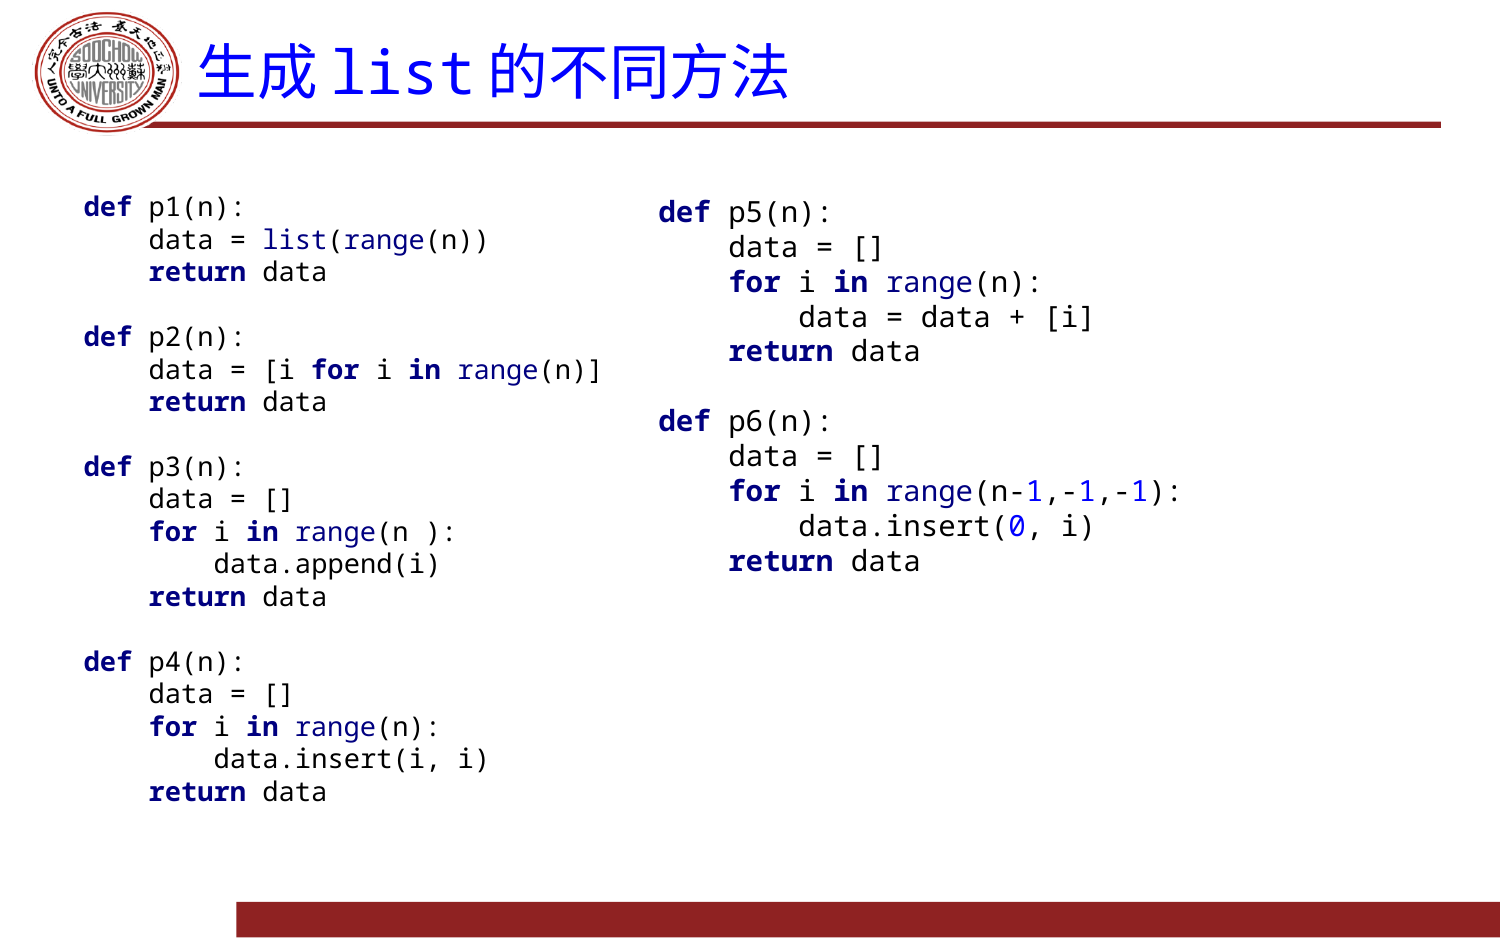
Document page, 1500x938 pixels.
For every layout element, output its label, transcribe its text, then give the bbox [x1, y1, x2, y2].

text_box def p1(n): data = list(range(n)) return data def p2(n): data = [i for i in range(n)] return data def p3(n): data = [] for i in range(n ): data.append(i) return data def p4(n): data = [] for i in range(n): data.insert(i, i) return data [68, 182, 619, 860]
title 生成list的不同方法 [181, 25, 1441, 115]
text_box def p5(n): data = [] for i in range(n): data = data + [i] return data def p6(n): data = [] for i in range(n-1,-1,-1): data.insert(0, i) return data [643, 140, 1394, 585]
picture [30, 8, 184, 136]
